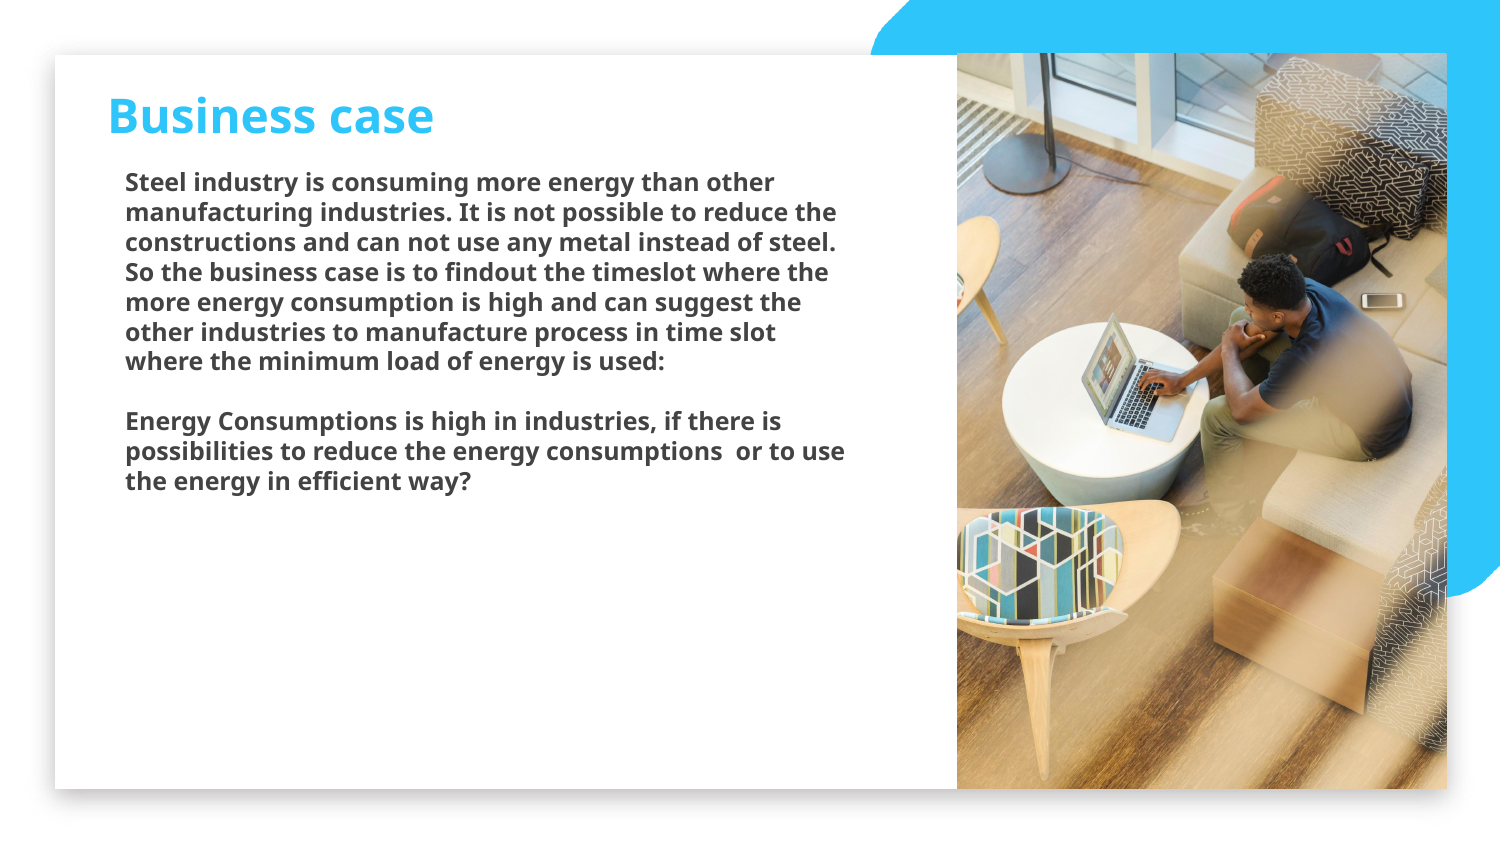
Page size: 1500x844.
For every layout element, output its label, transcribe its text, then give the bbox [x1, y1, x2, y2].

text_box Steel industry is consuming more energy than other manufacturing industries. It is not possible to reduce the constructions and can not use any metal instead of steel. So the business case is to findout the timeslot where the more energy consumption is high and can suggest the other industries to manufacture process in time slot where the minimum load of energy is used: Energy Consumptions is high in industries, if there is possibilities to reduce the energy consumptions or to use the energy in efficient way? [110, 152, 875, 701]
picture [0, 0, 1500, 844]
text_box Business case [92, 70, 893, 152]
